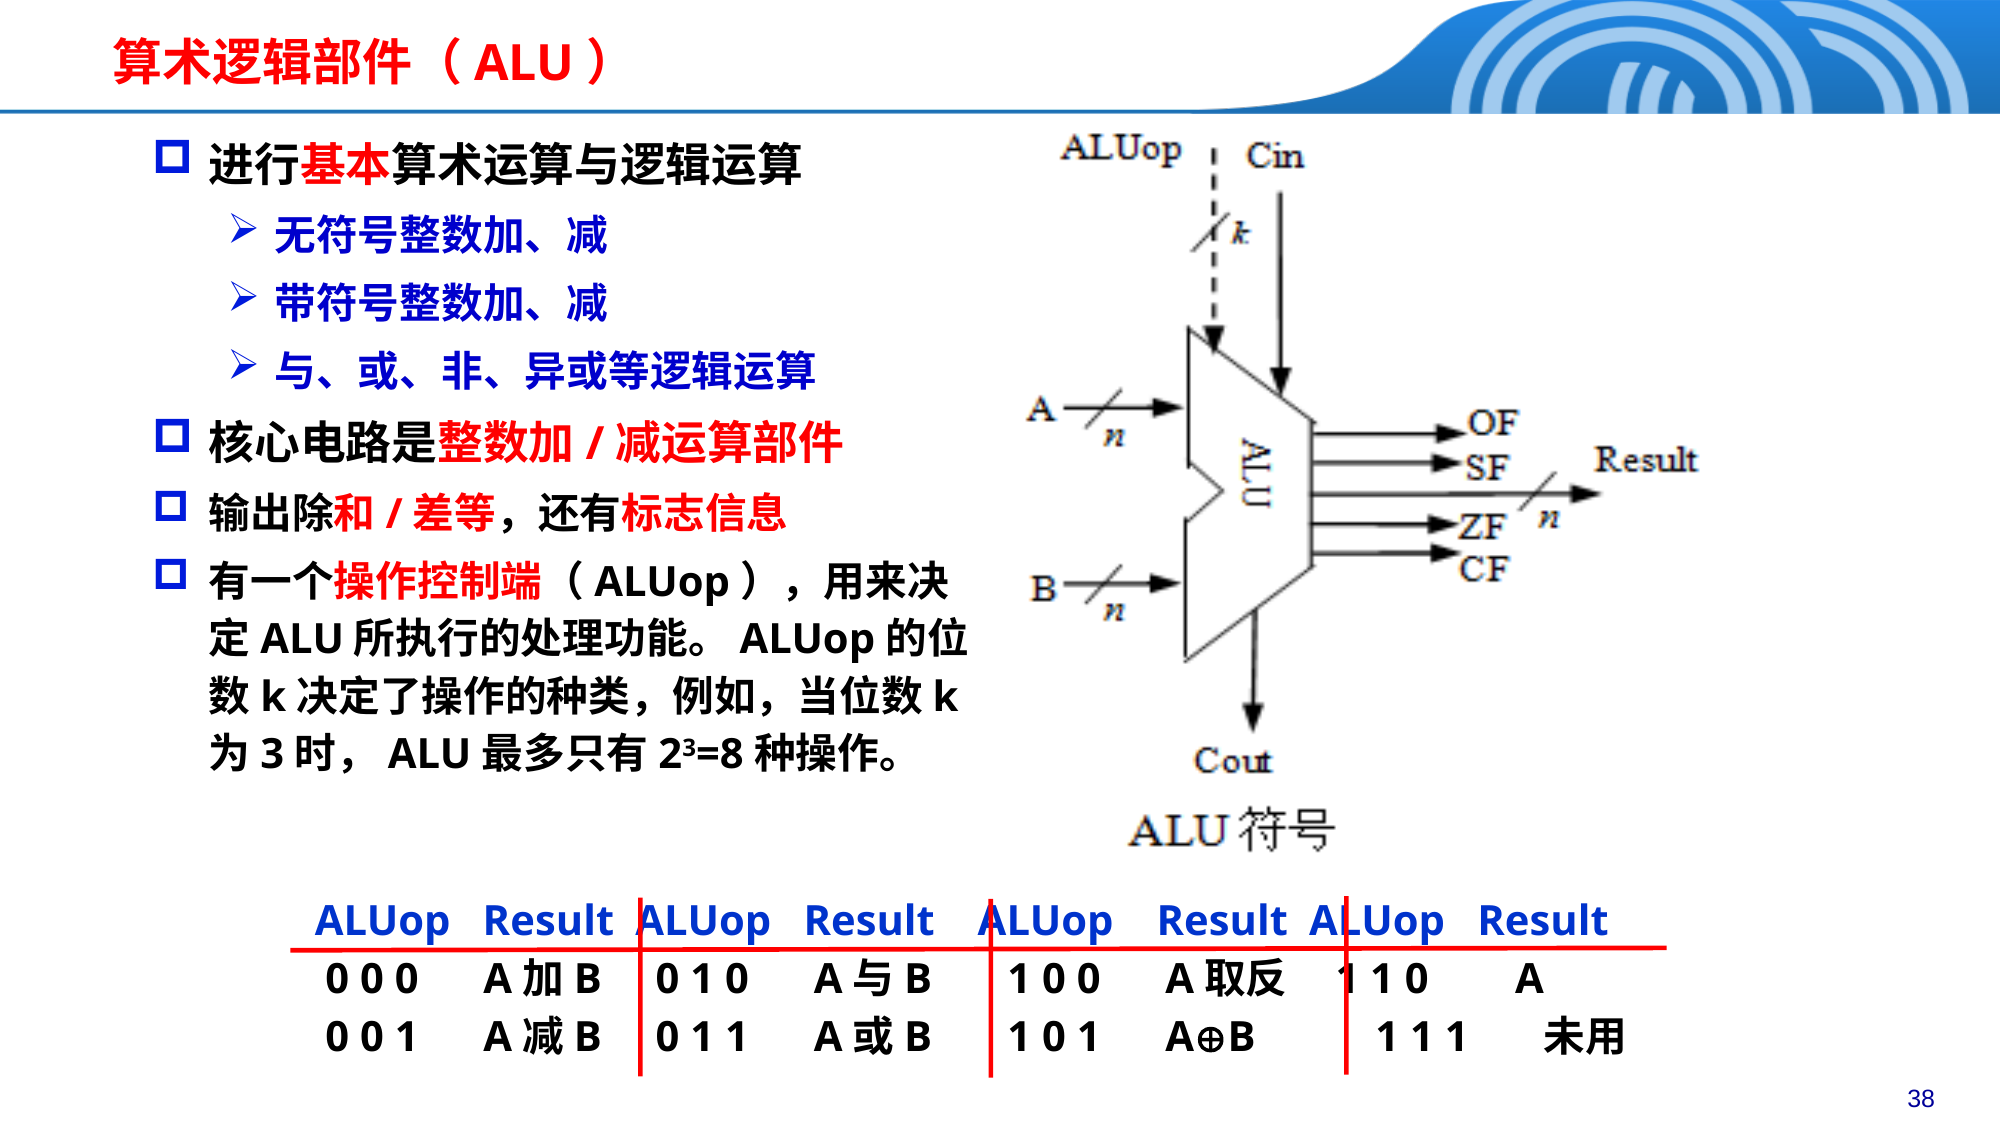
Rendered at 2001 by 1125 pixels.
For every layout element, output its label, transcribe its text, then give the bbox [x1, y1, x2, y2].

picture [1005, 118, 1707, 859]
text_box 进行基本算术运算与逻辑运算 无符号整数加、减 带符号整数加、减 与、或、非、异或等逻辑运算 核心电路是整数加/减运算部件 输出除和/差等，还有标志信息 有一个操作控制端（ALUop），用来决定ALU所执行的处理功能。ALUop的位数k决定了操作的种类，例如，当位数k为3时，ALU最多只有23=8种操作。 [137, 120, 986, 1043]
picture [0, 0, 2000, 114]
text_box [290, 885, 1691, 1078]
title 算术逻辑部件（ALU） [101, 33, 1307, 232]
